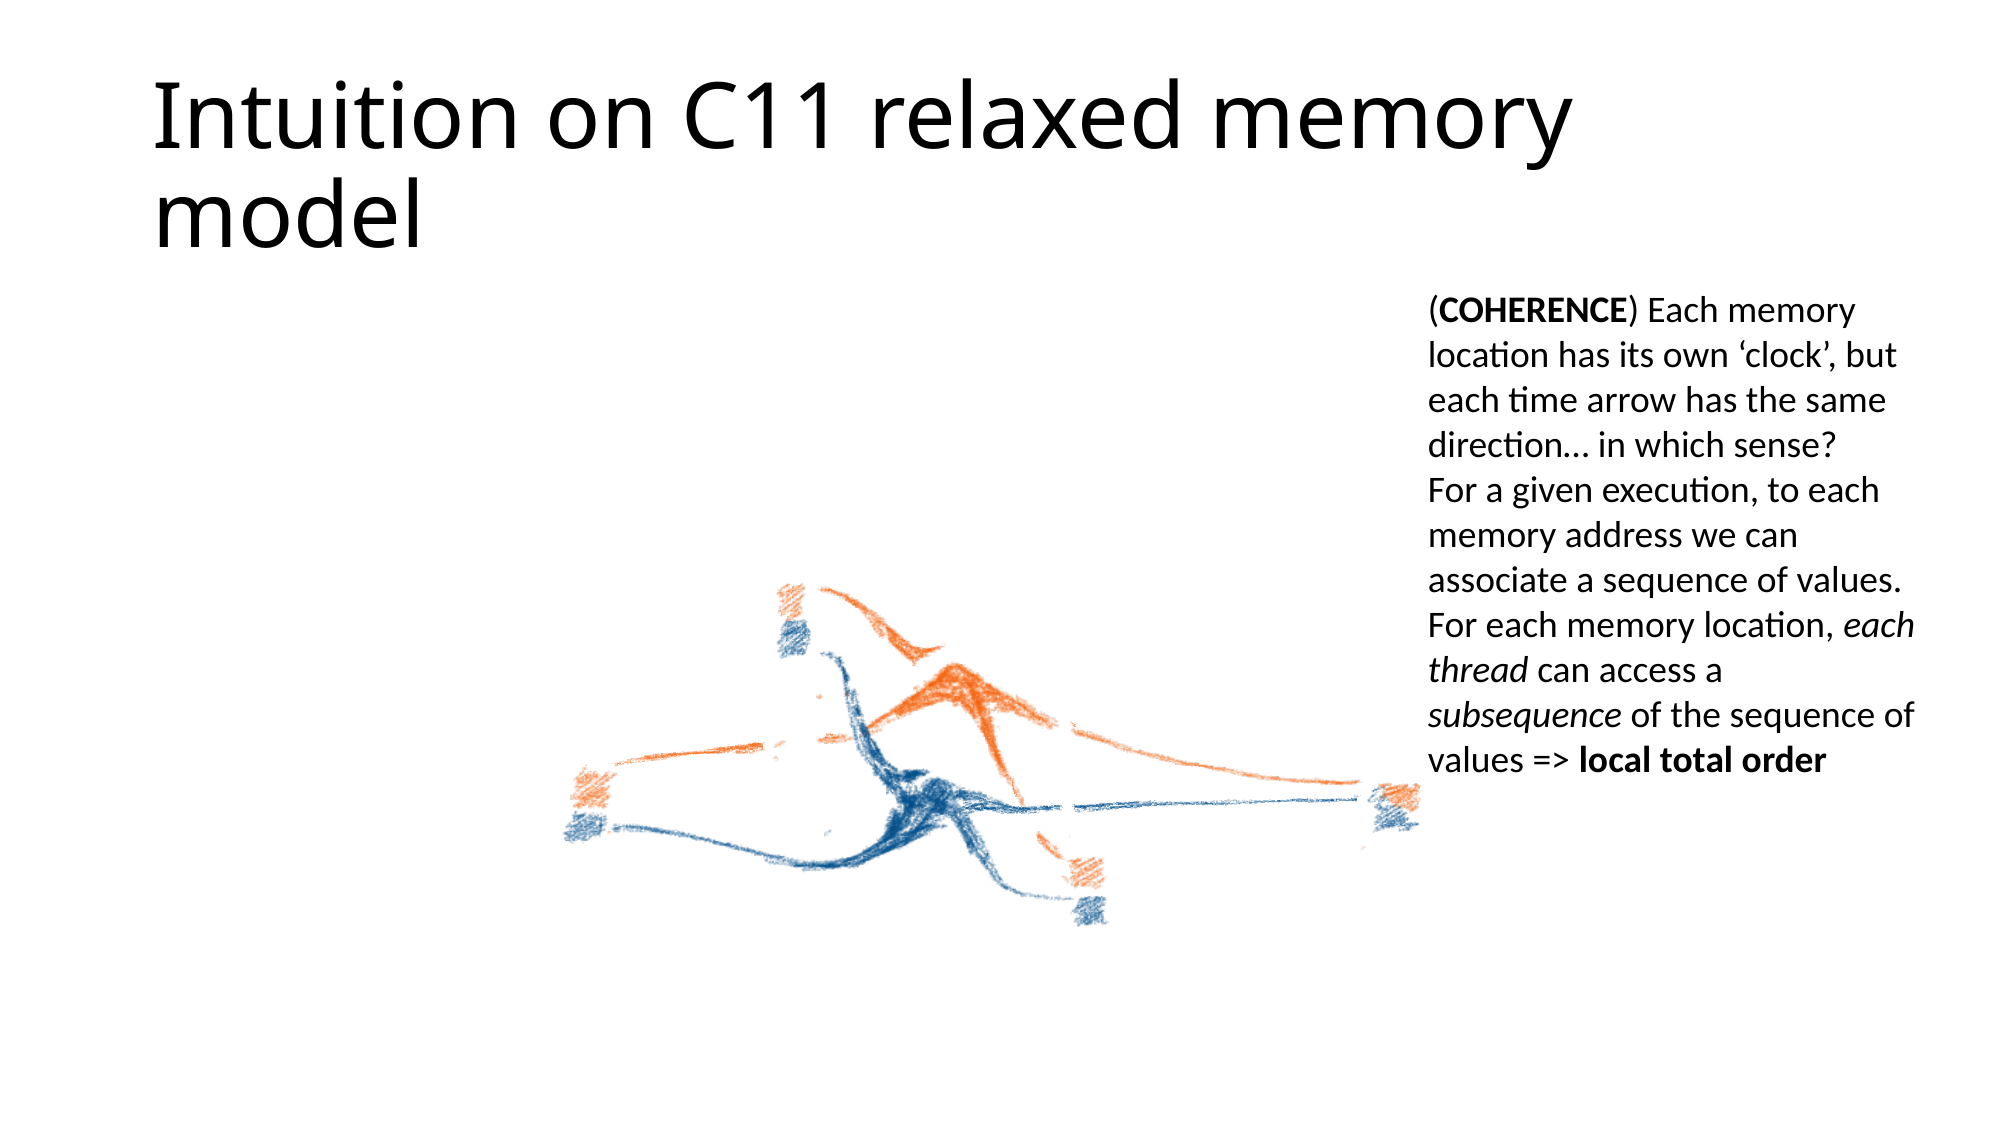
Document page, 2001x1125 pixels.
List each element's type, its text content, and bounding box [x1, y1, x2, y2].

title Intuition on C11 relaxed memory model [137, 59, 1863, 278]
picture [554, 553, 1429, 956]
text_box (COHERENCE) Each memory location has its own ‘clock’, but each time arrow has the same direction… in which sense? For a given execution, to each memory address we can associate a sequence of values. For each memory location, each thread can access a subsequence of the sequence of values => local total order [1413, 277, 1937, 787]
